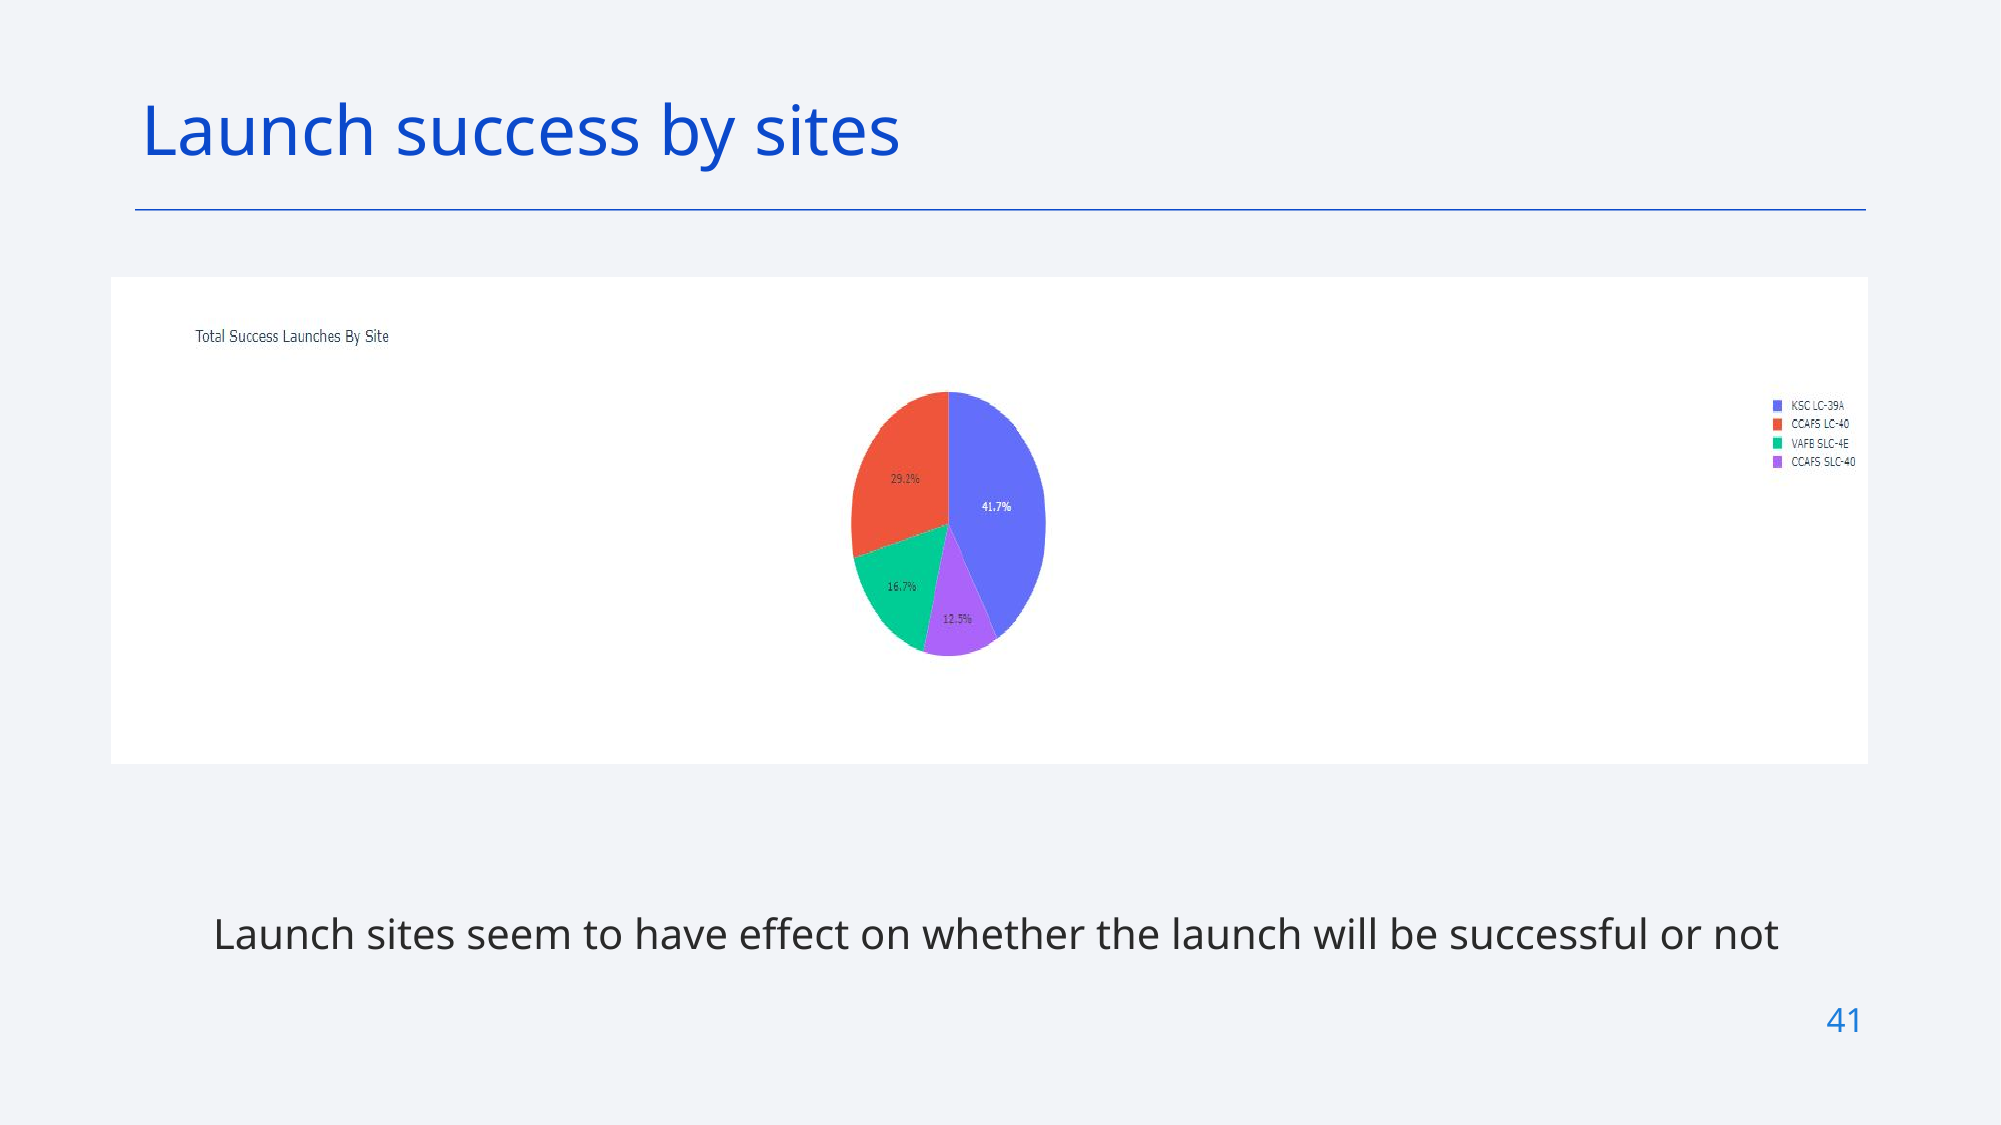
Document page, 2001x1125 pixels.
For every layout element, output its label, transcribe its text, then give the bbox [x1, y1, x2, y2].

picture [0, 0, 2001, 1125]
slide_number 41 [1429, 988, 1880, 1055]
list Launch sites seem to have effect on whether the launch will be successful or not [198, 824, 1797, 1014]
text_box Launch success by sites [126, 88, 1852, 179]
